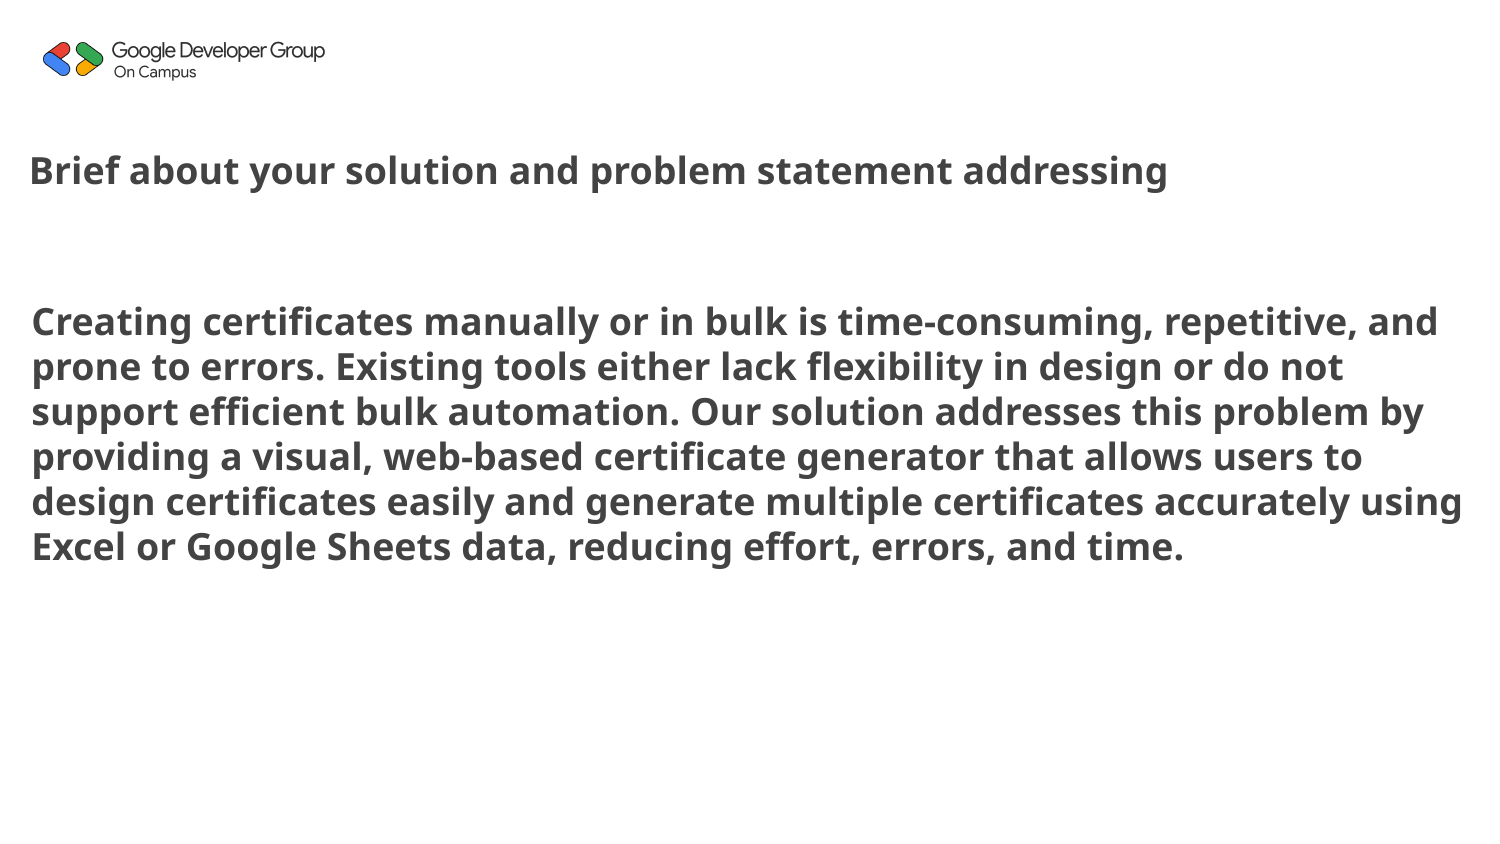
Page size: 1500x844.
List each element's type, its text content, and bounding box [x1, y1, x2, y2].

text_box Brief about your solution and problem statement addressing [13, 132, 1481, 225]
text_box Creating certificates manually or in bulk is time-consuming, repetitive, and prone to errors. Existing tools either lack flexibility in design or do not support efficient bulk automation. Our solution addresses this problem by providing a visual, web-based certificate generator that allows users to design certificates easily and generate multiple certificates accurately using Excel or Google Sheets data, reducing effort, errors, and time. [16, 283, 1484, 596]
picture [25, 28, 327, 83]
